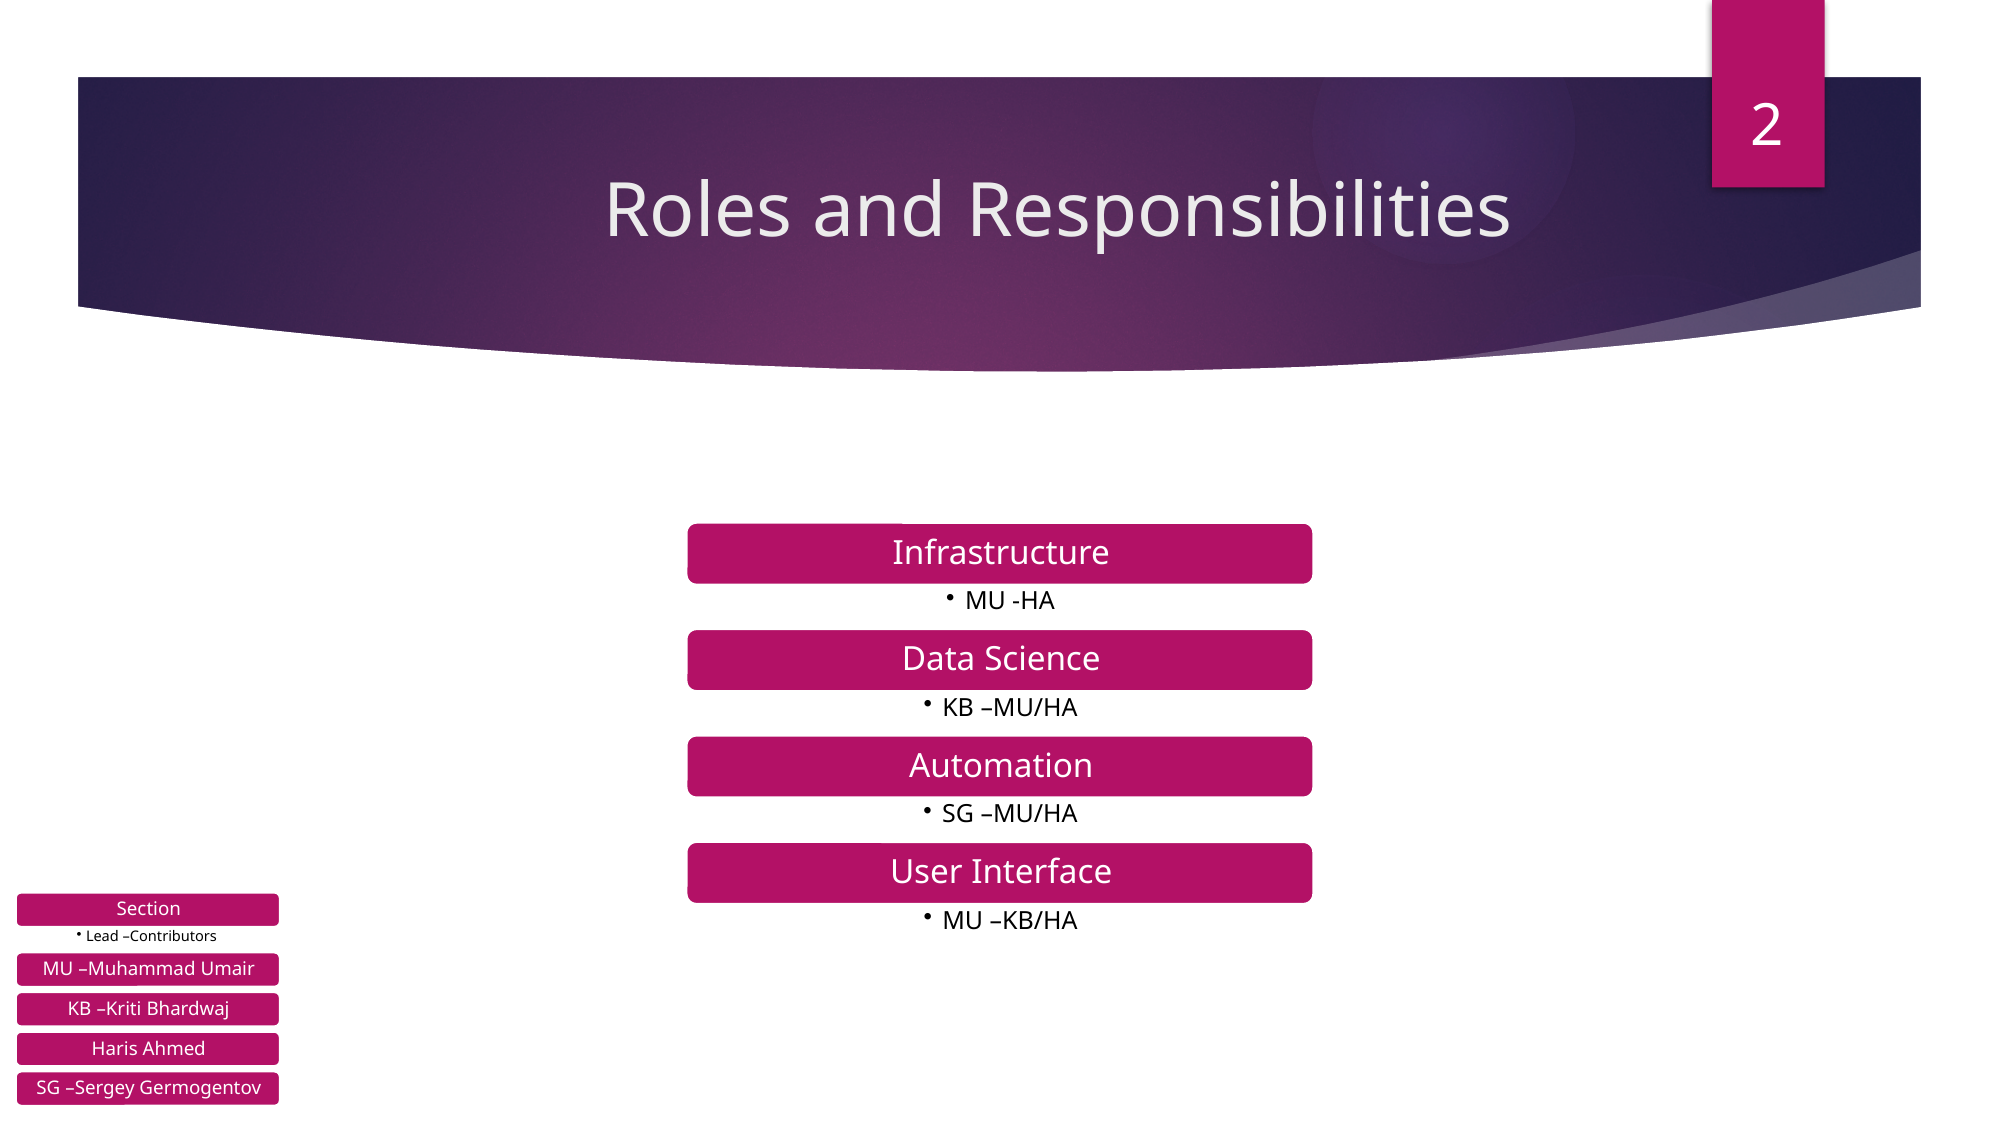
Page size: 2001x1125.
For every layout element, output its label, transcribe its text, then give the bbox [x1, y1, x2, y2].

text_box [14, 889, 281, 1109]
slide_number 2 [1698, 48, 1836, 175]
title Roles and Responsibilities [339, 148, 1777, 265]
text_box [685, 511, 1315, 959]
